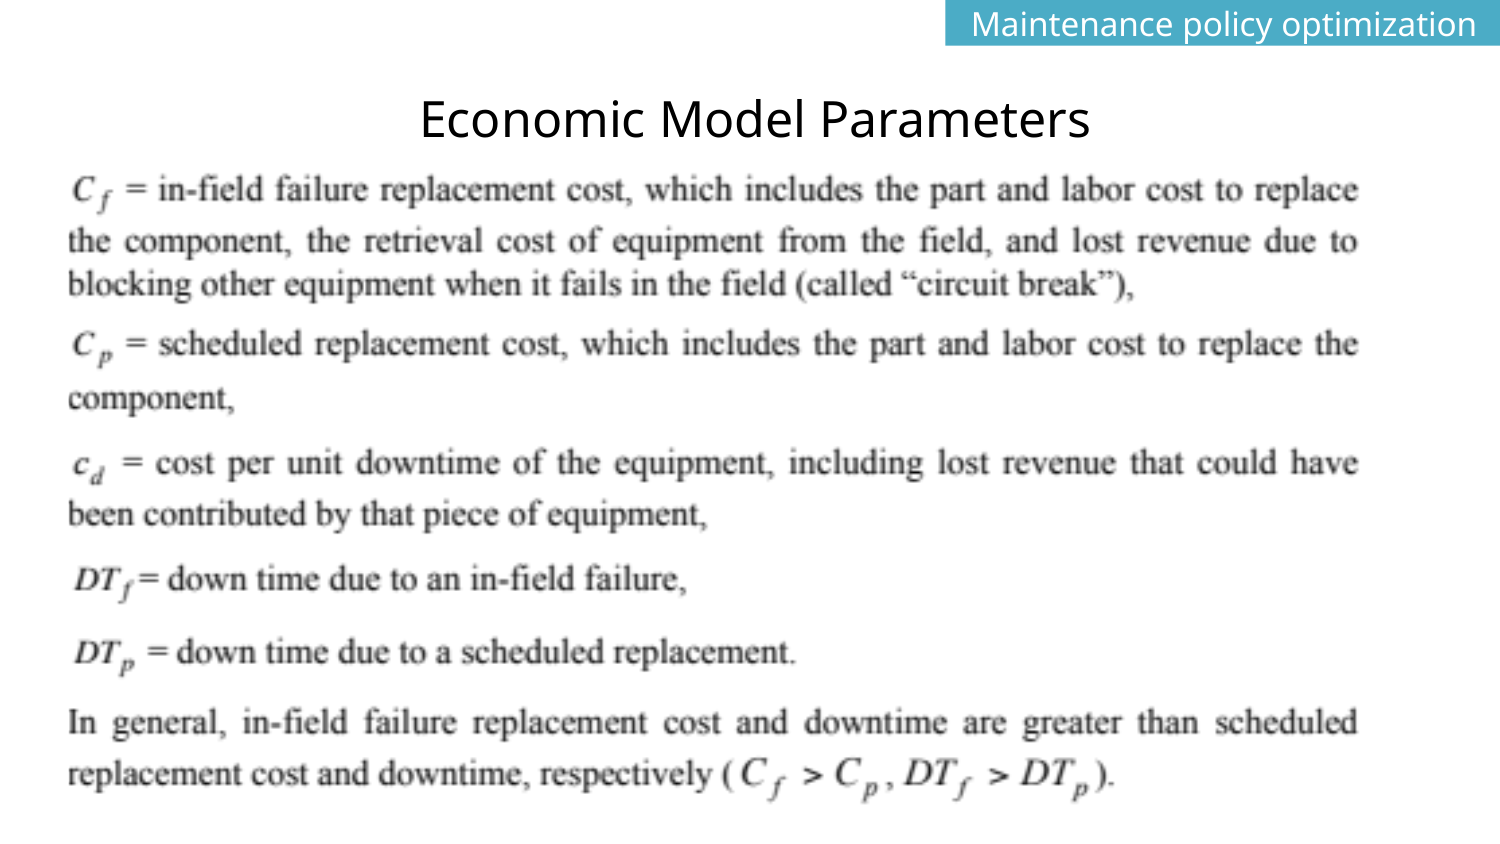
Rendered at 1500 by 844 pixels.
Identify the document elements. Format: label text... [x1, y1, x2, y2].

text_box Maintenance policy optimization [943, 0, 1500, 48]
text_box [68, 169, 1500, 825]
text_box Economic Model Parameters [29, 64, 1455, 170]
